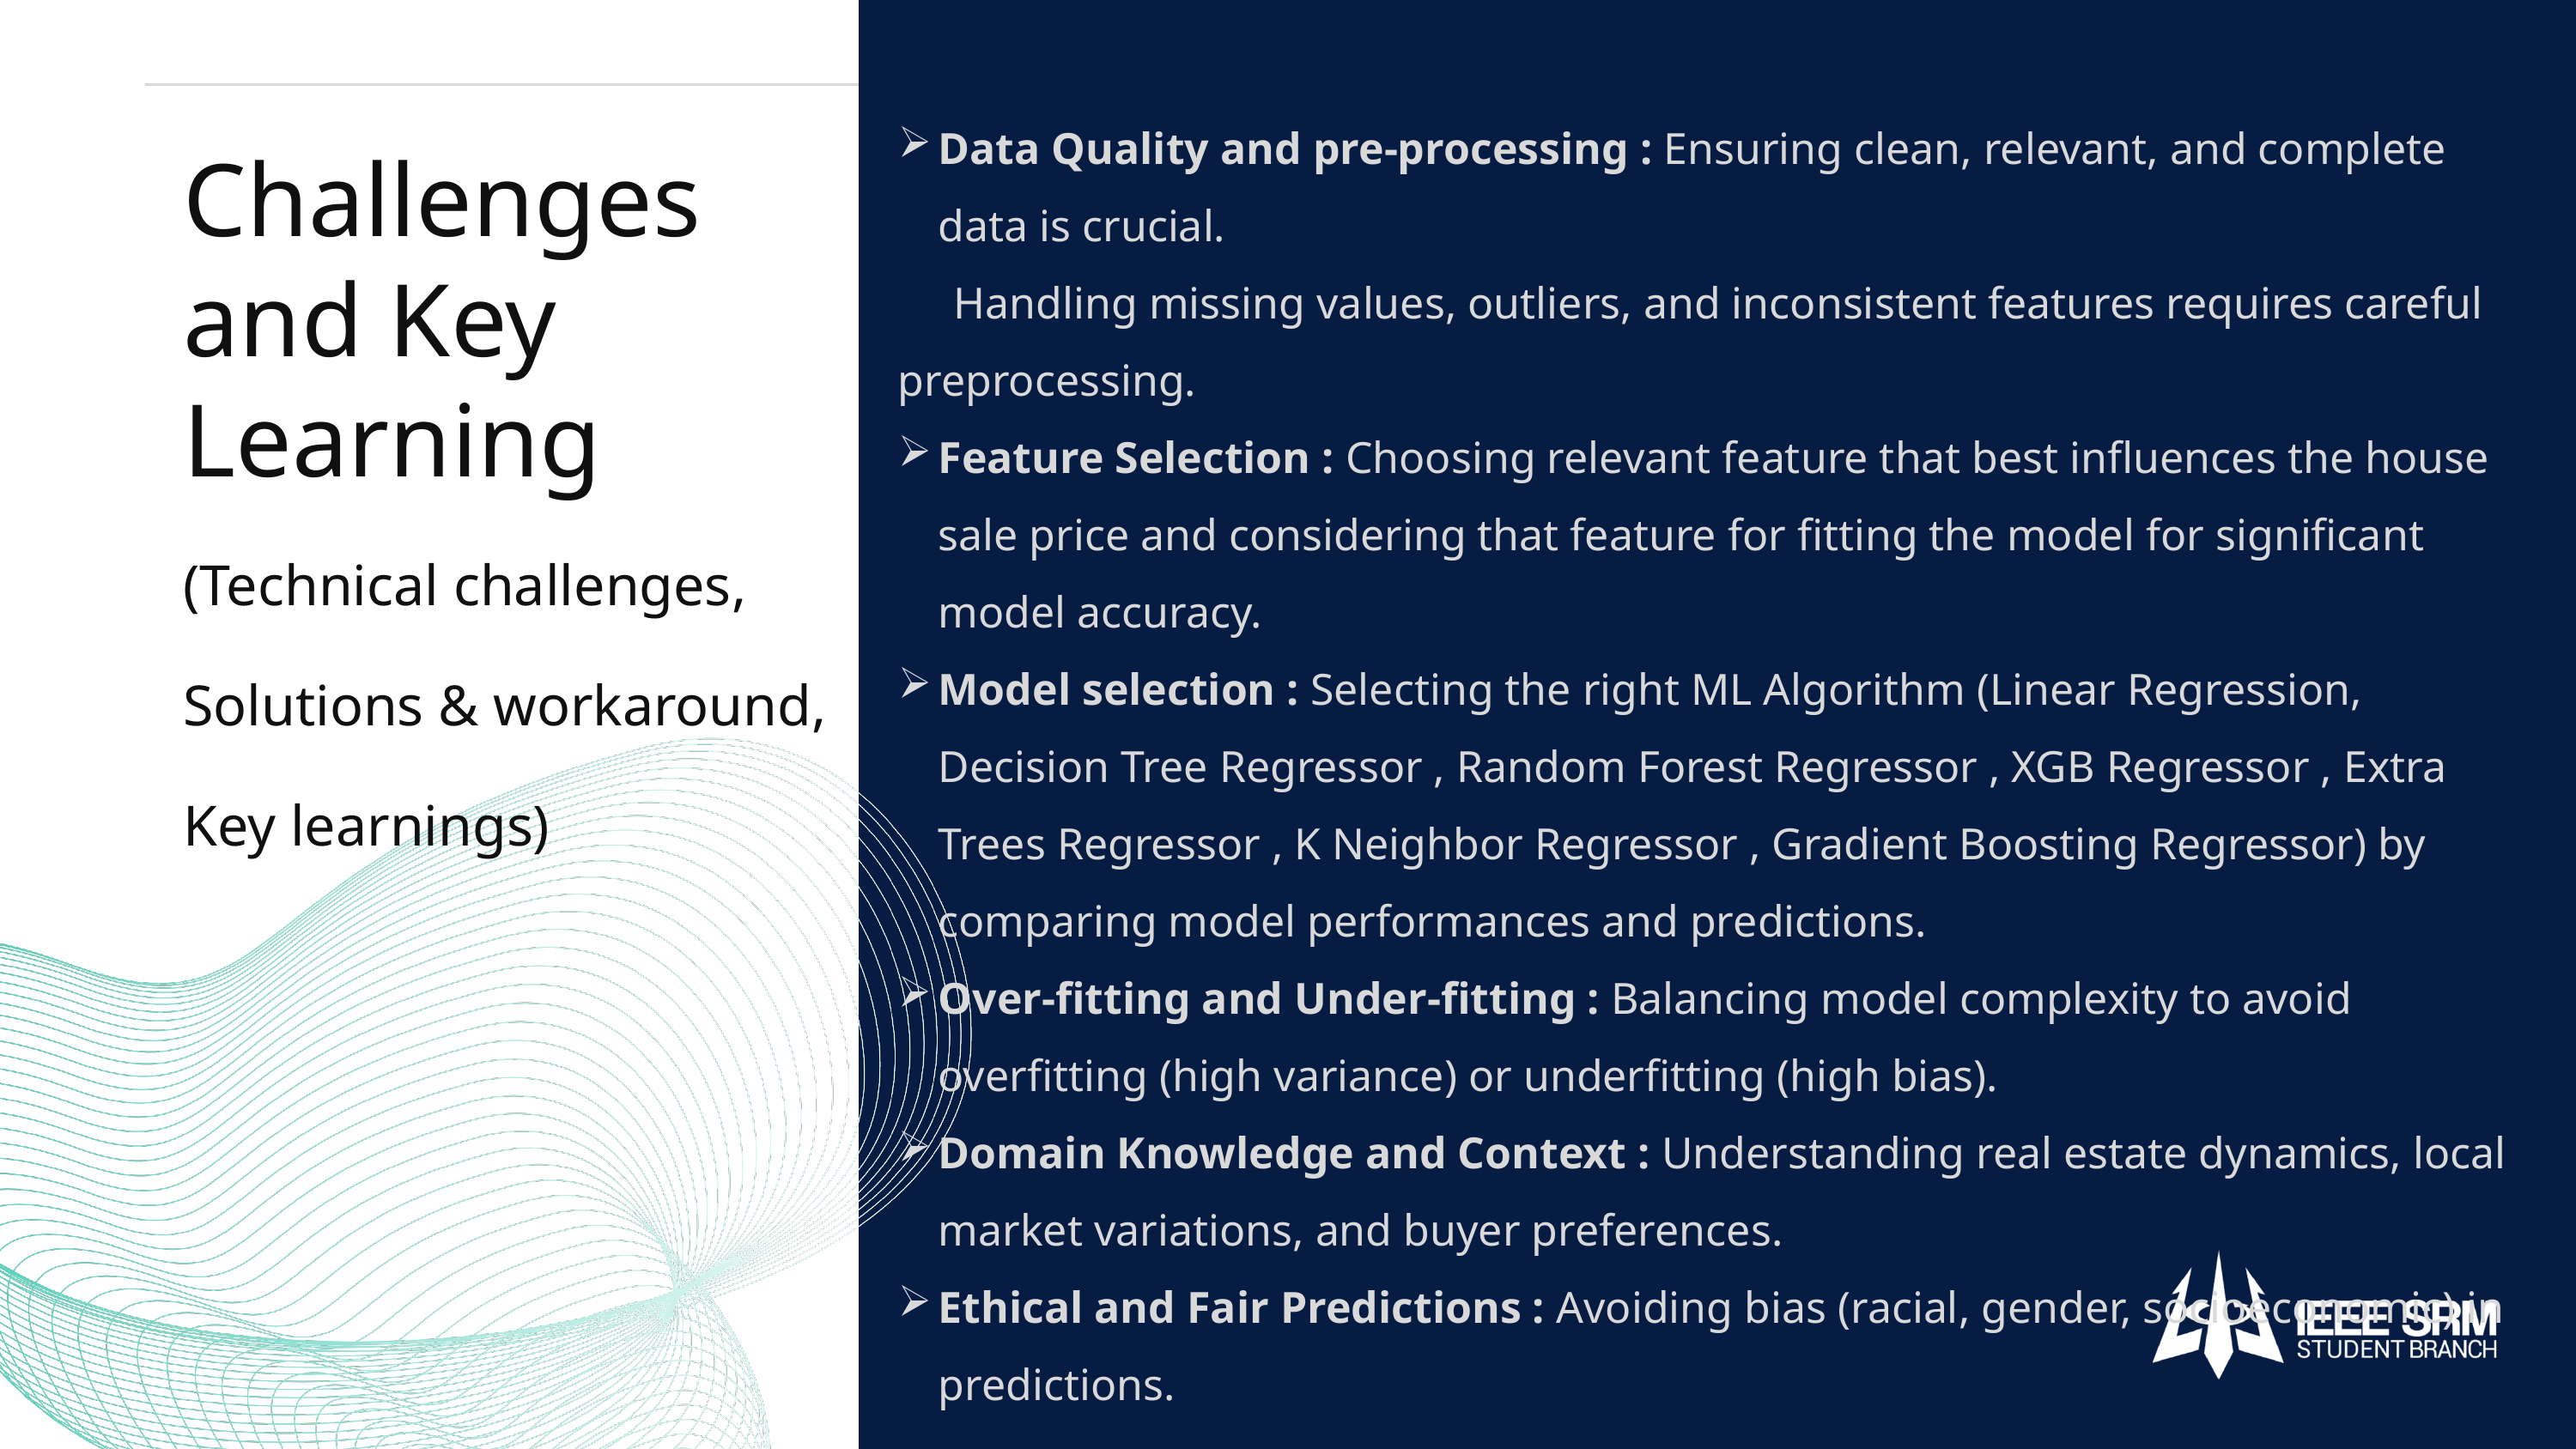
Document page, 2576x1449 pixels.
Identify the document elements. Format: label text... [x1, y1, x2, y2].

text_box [858, 0, 2576, 1449]
text_box [0, 735, 854, 1449]
text_box Challenges and Key Learning (Technical challenges, Solutions & workaround, Key learnings) [183, 136, 838, 858]
picture [2136, 1234, 2512, 1390]
